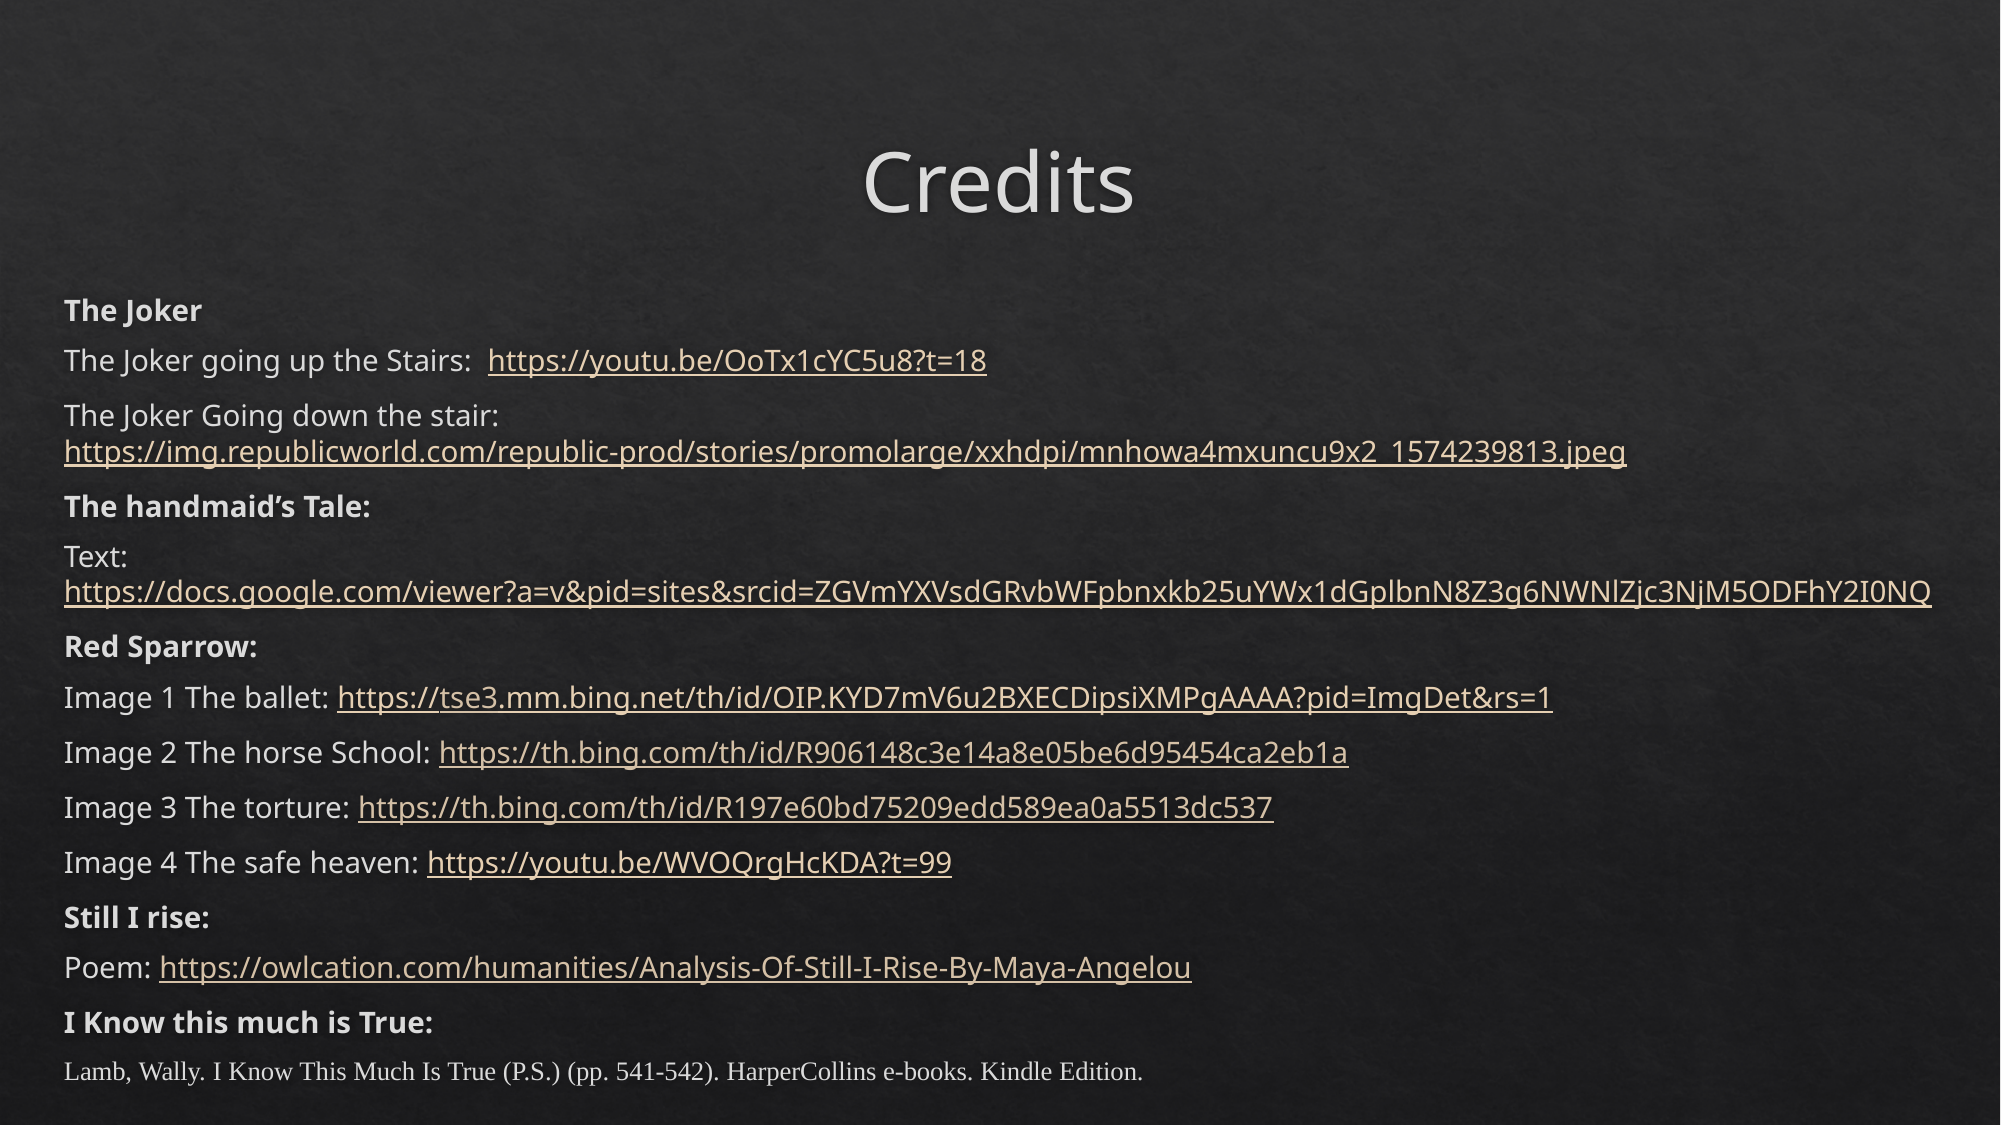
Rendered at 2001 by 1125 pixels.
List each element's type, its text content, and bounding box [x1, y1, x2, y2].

title Credits [149, 99, 1849, 260]
list The Joker The Joker going up the Stairs: https://youtu.be/OoTx1cYC5u8?t=18 The Joker Going down the stair: https://img.republicworld.com/republic-prod/stories/promolarge/xxhdpi/mnhowa4mxuncu9x2_1574239813.jpeg The handmaid’s Tale: Text: https://docs.google.com/viewer?a=v&pid=sites&srcid=ZGVmYXVsdGRvbWFpbnxkb25uYWx1dGplbnN8Z3g6NWNlZjc3NjM5ODFhY2I0NQ Red Sparrow: Image 1 The ballet: https://tse3.mm.bing.net/th/id/OIP.KYD7mV6u2BXECDipsiXMPgAAAA?pid=ImgDet&rs=1 Image 2 The horse School: https://th.bing.com/th/id/R906148c3e14a8e05be6d95454ca2eb1a Image 3 The torture: https://th.bing.com/th/id/R197e60bd75209edd589ea0a5513dc537 Image 4 The safe heaven: https://youtu.be/WVOQrgHcKDA?t=99 Still I rise: Poem: https://owlcation.com/humanities/Analysis-Of-Still-I-Rise-By-Maya-Angelou I Know this much is True: Lamb, Wally. I Know This Much Is True (P.S.) (pp. 541-542). HarperCollins e-books. Kindle Edition. [48, 284, 1985, 1103]
